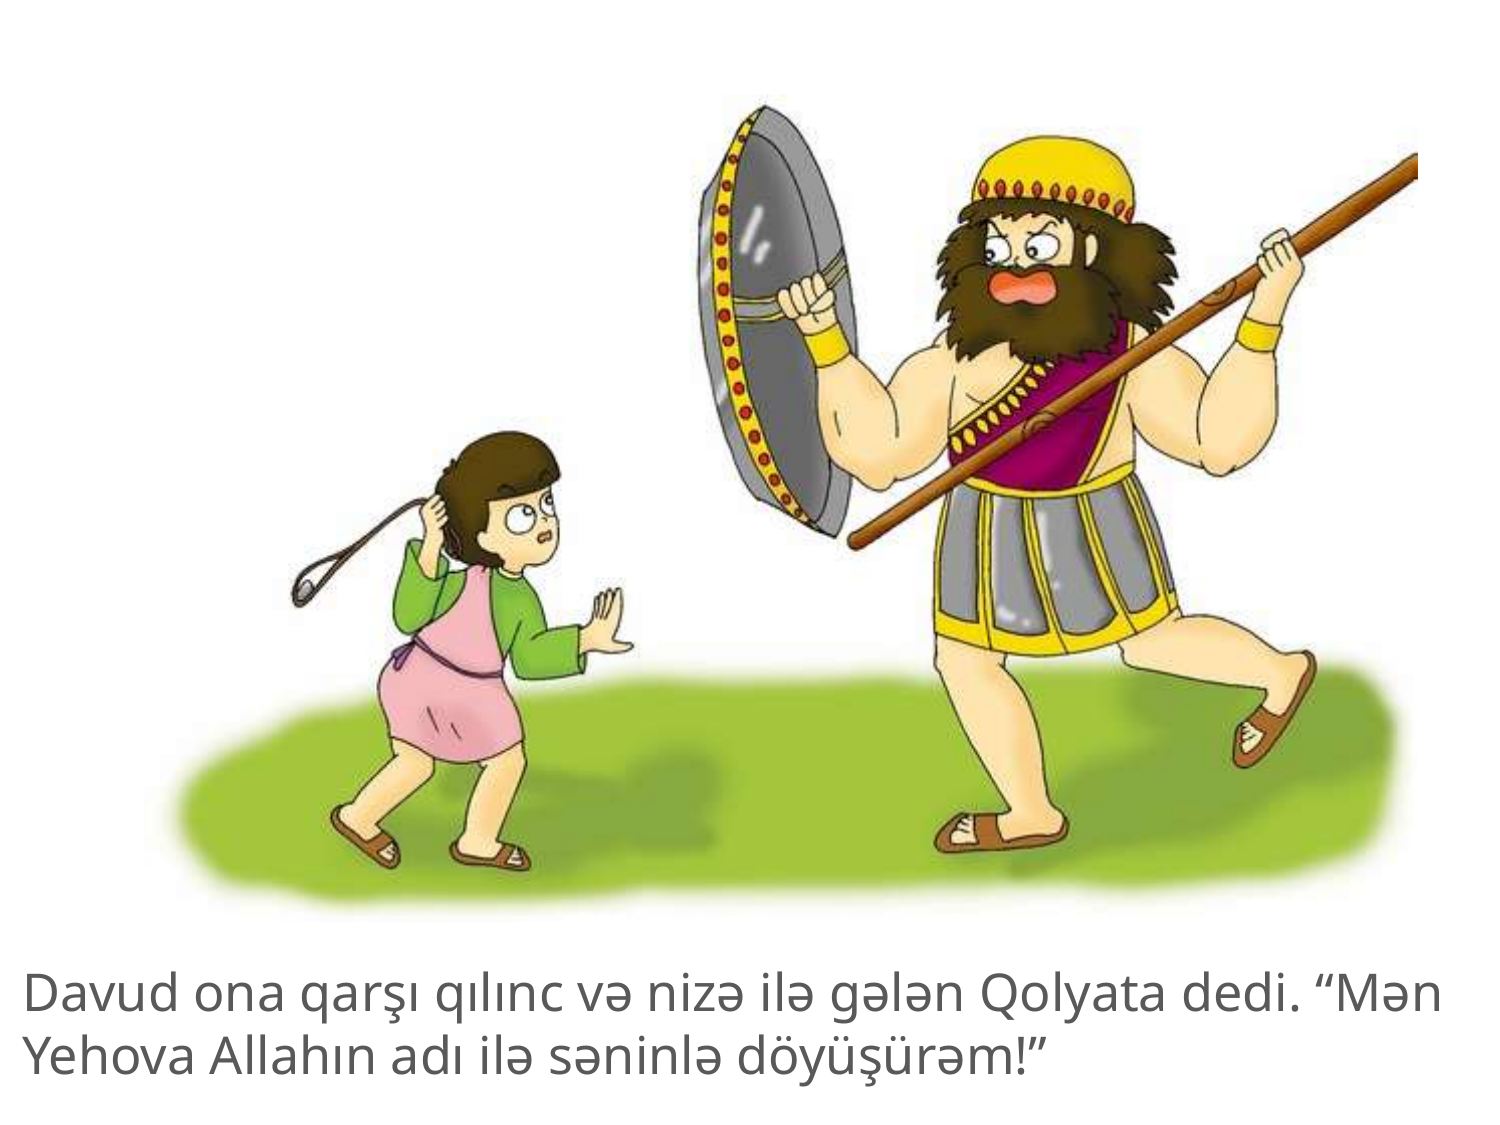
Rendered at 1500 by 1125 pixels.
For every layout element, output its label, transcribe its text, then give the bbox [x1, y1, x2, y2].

text_box Davud ona qarşı qılınc və nizə ilə gələn Qolyata dedi. “Mən Yehova Allahın adı ilə səninlə döyüşürəm!” [7, 952, 1493, 1092]
picture [111, 30, 1418, 922]
